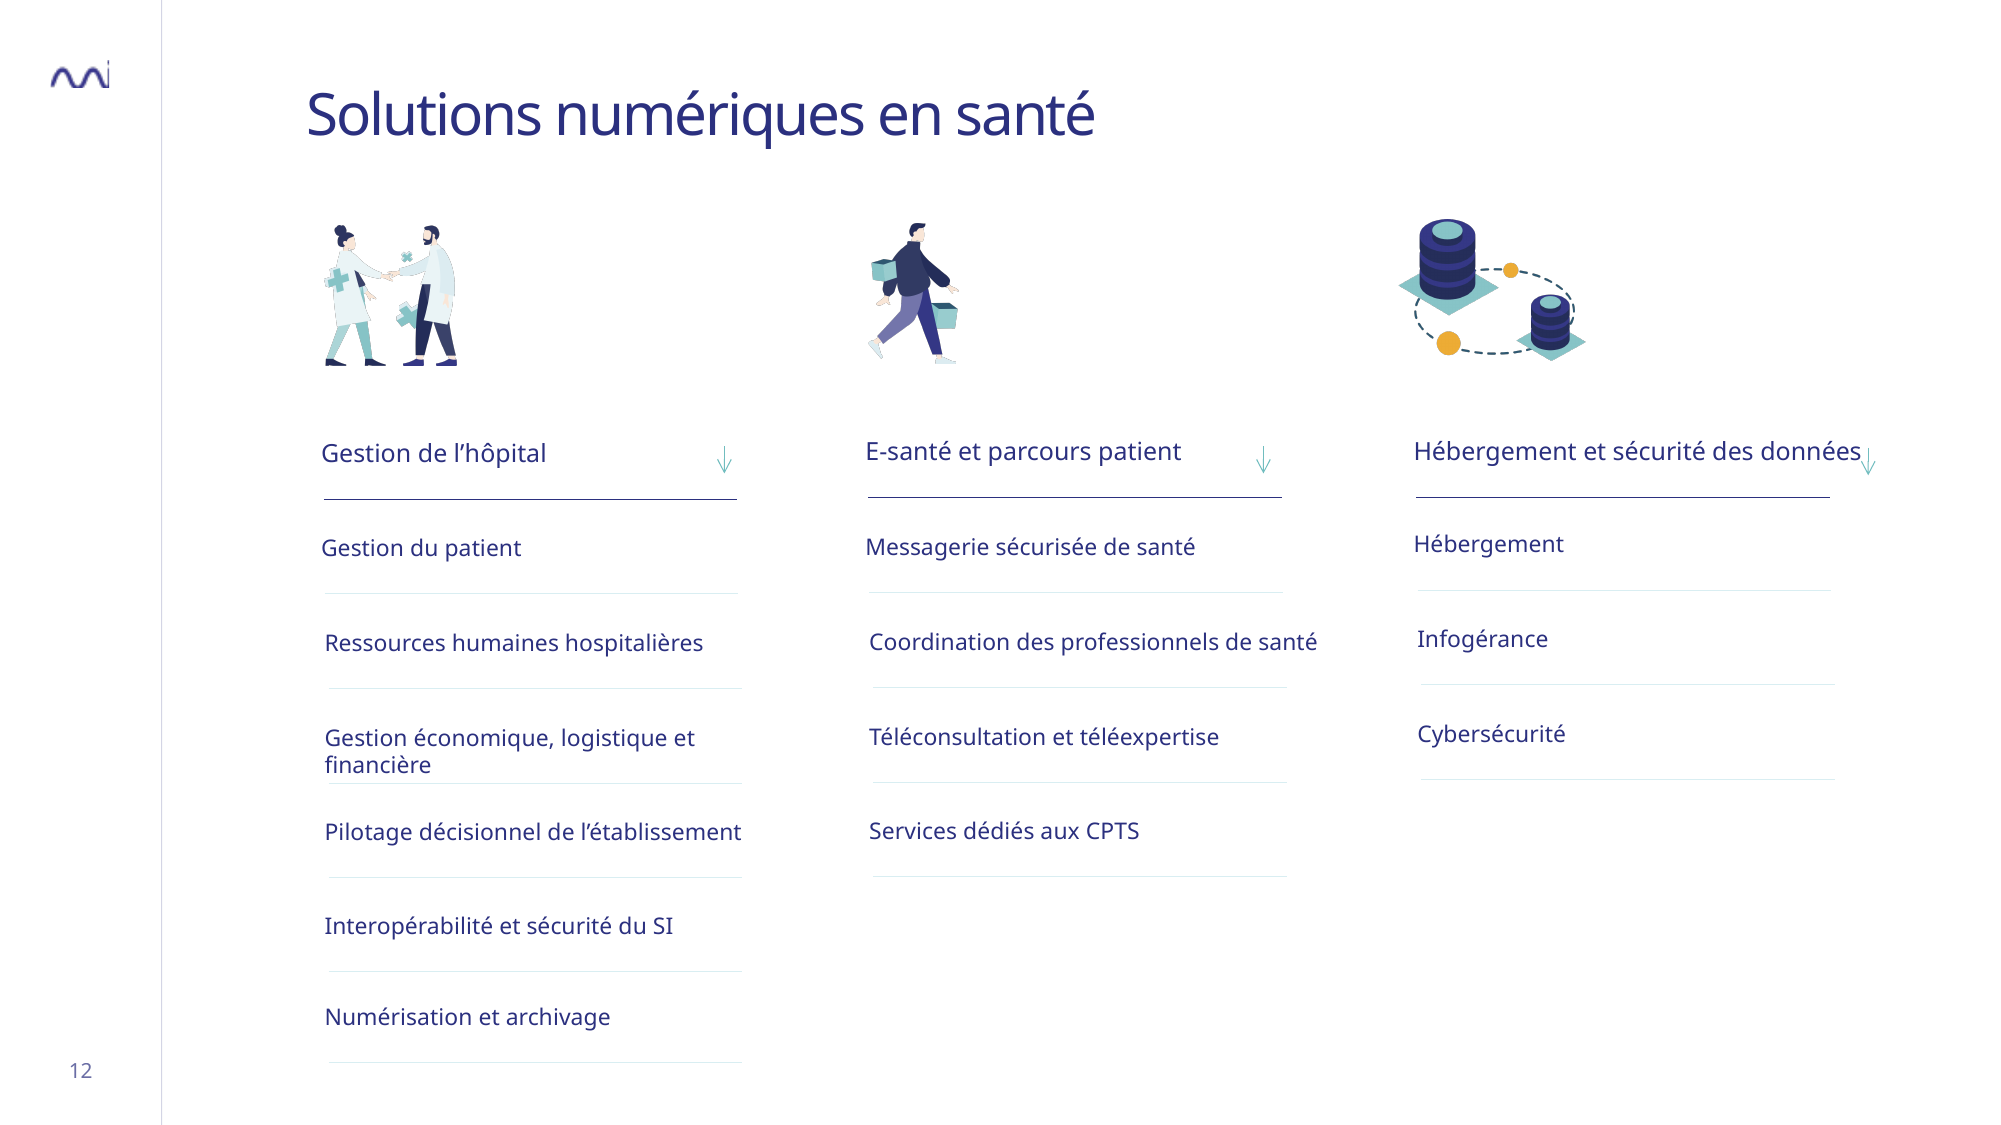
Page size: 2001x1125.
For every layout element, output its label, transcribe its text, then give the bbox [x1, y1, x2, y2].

picture [868, 223, 959, 364]
slide_number 12 [38, 1052, 123, 1091]
text_box E-santé et parcours patient [850, 428, 1357, 473]
text_box Interopérabilité et sécurité du SI [309, 904, 816, 947]
text_box Cybersécurité [1402, 712, 1909, 755]
picture [324, 225, 457, 366]
text_box Infogérance [1402, 617, 1909, 660]
picture [1398, 219, 1586, 361]
text_box Numérisation et archivage [309, 995, 816, 1038]
text_box Téléconsultation et téléexpertise [854, 715, 1361, 758]
text_box Hébergement [1398, 522, 1905, 565]
text_box Hébergement et sécurité des données [1398, 428, 1905, 473]
text_box Gestion de l’hôpital [306, 429, 813, 475]
text_box Gestion du patient [306, 526, 813, 569]
text_box Ressources humaines hospitalières [309, 620, 816, 663]
text_box Coordination des professionnels de santé [854, 619, 1361, 663]
title Solutions numériques en santé [306, 59, 1399, 156]
text_box Services dédiés aux CPTS [854, 809, 1361, 852]
text_box Pilotage décisionnel de l’établissement [309, 810, 816, 853]
text_box Messagerie sécurisée de santé [850, 525, 1357, 568]
text_box Gestion économique, logistique et financière [309, 715, 816, 786]
